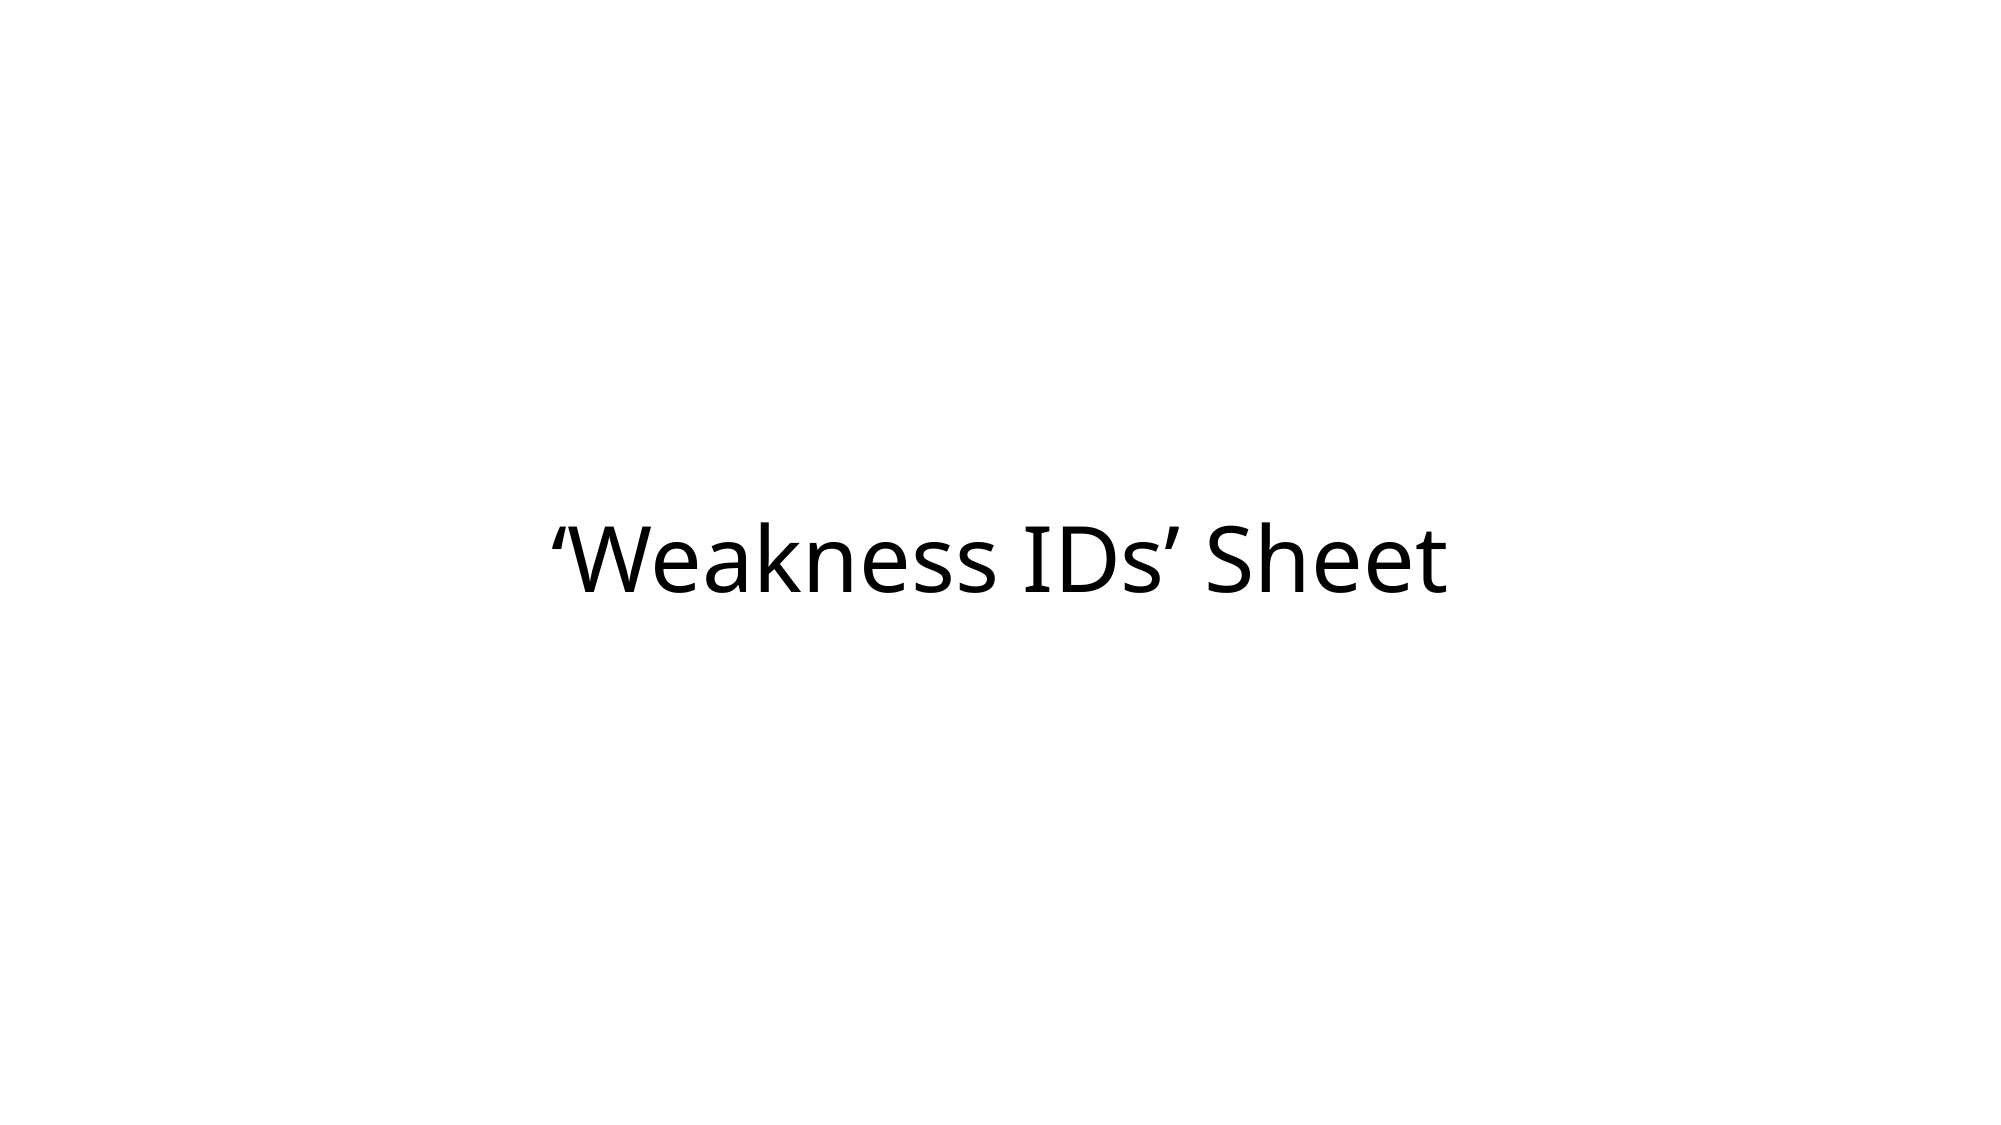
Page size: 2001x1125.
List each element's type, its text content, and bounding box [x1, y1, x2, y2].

title ‘Weakness IDs’ Sheet [137, 510, 1863, 615]
